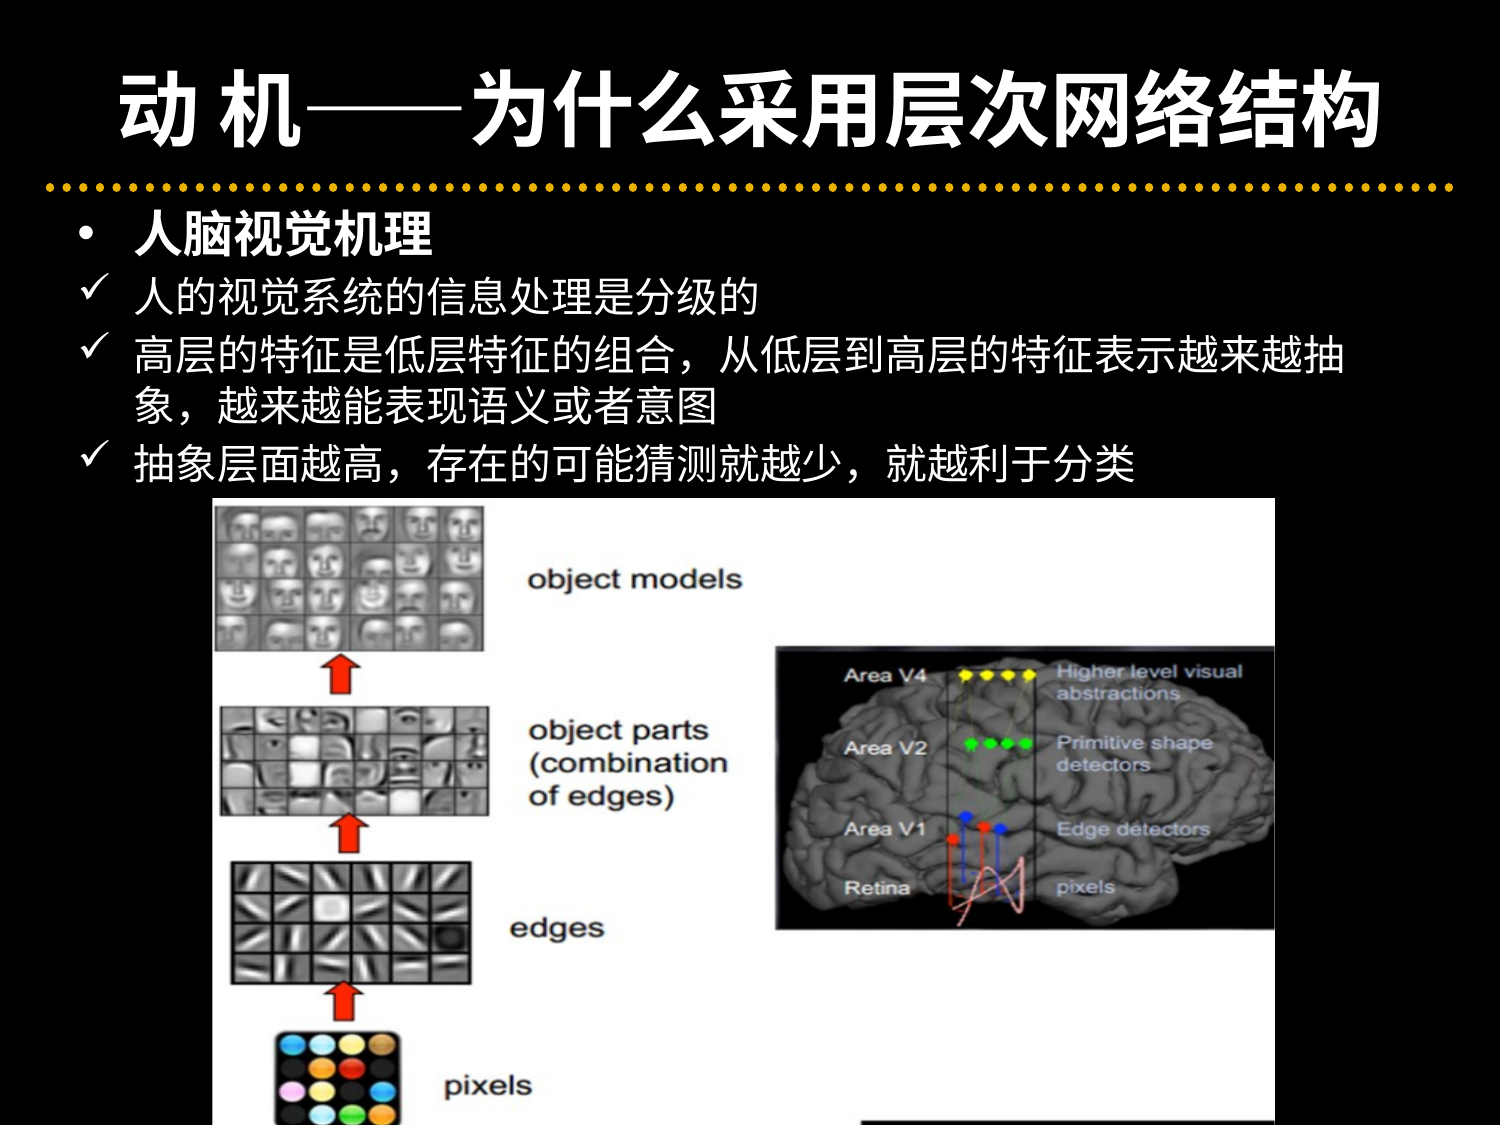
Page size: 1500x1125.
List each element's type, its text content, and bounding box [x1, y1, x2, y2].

title 动 机——为什么采用层次网络结构 [74, 13, 1426, 186]
picture [212, 498, 1276, 1125]
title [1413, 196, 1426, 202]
list 人脑视觉机理 人的视觉系统的信息处理是分级的 高层的特征是低层特征的组合，从低层到高层的特征表示越来越抽象，越来越能表现语义或者意图 抽象层面越高，存在的可能猜测就越少，就越利于分类 [62, 196, 1413, 938]
